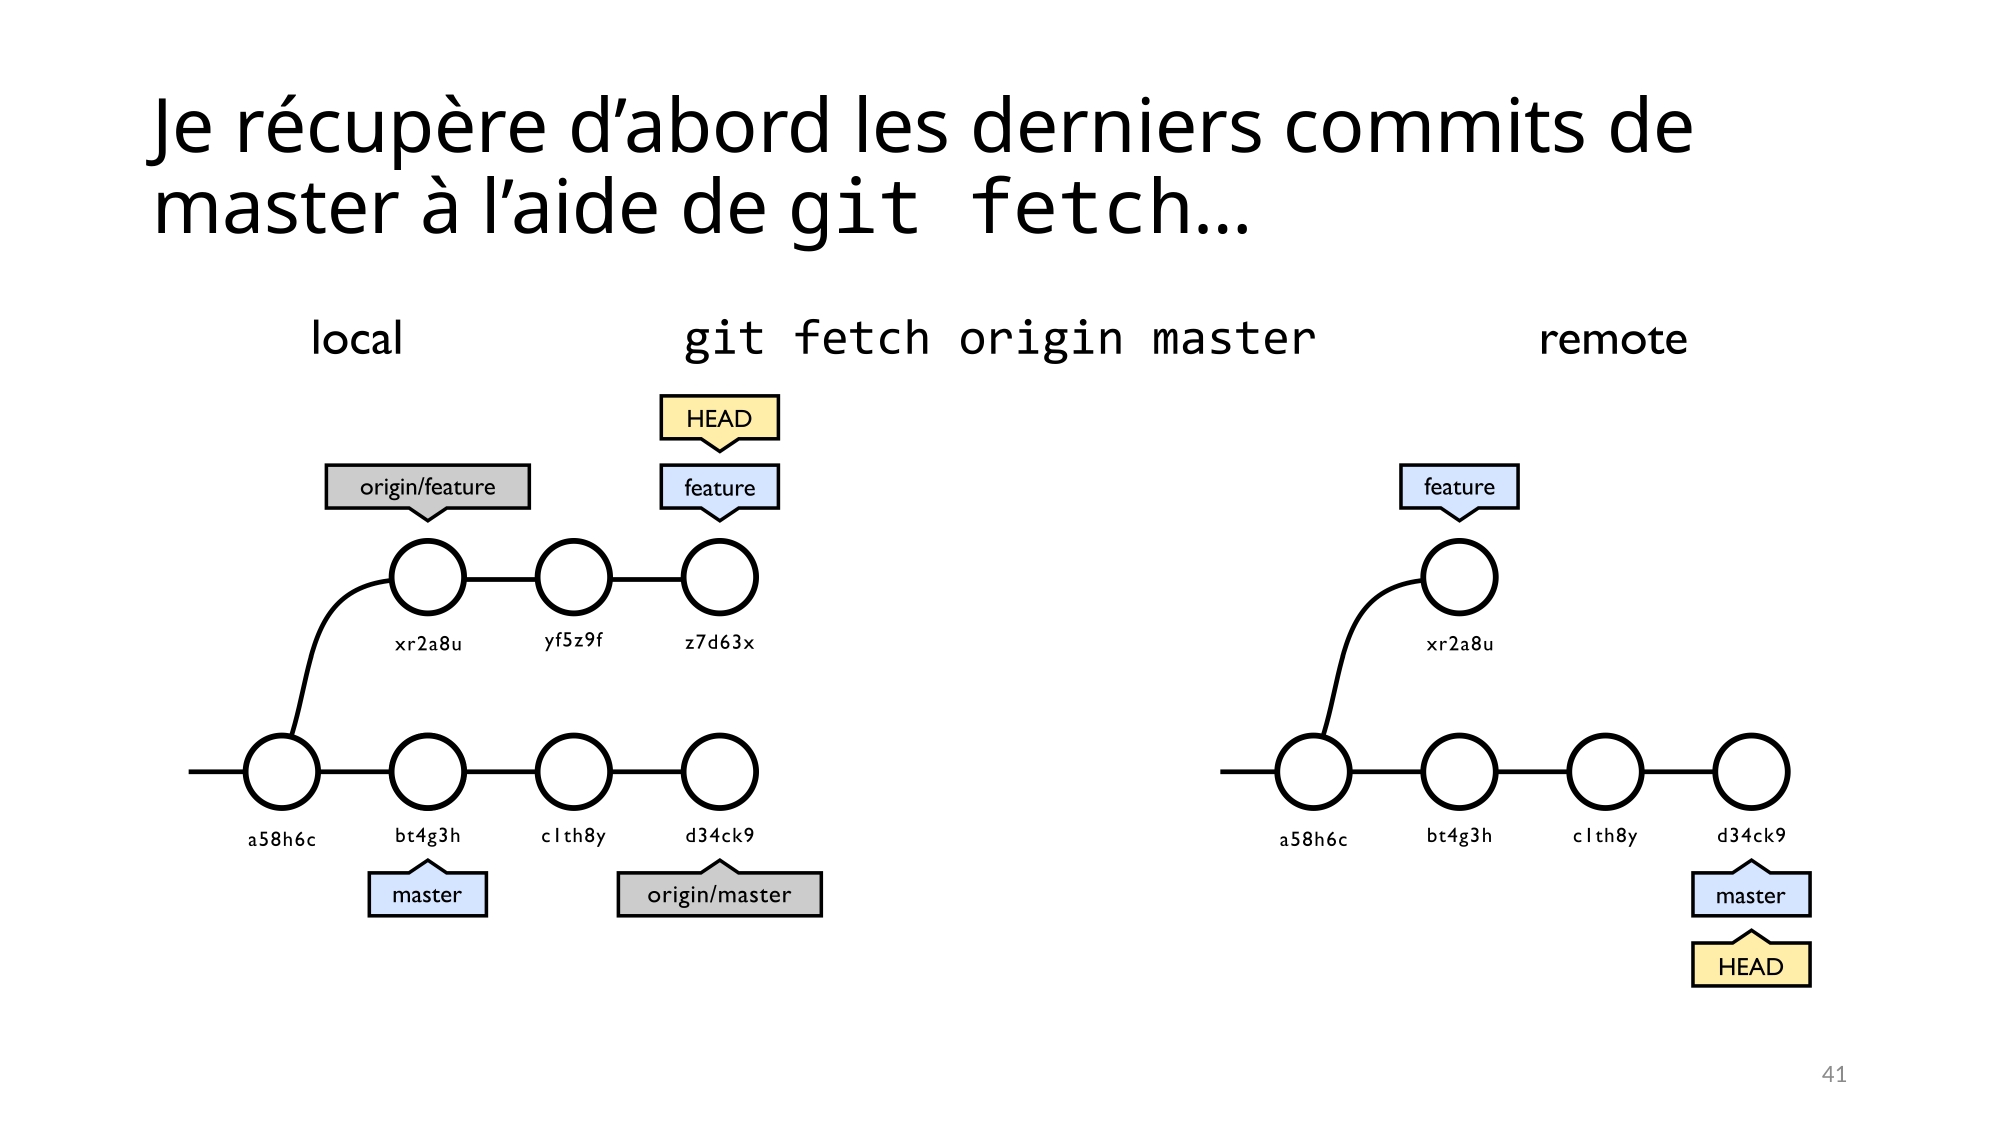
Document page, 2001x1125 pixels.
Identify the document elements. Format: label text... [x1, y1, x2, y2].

title Je récupère d’abord les derniers commits de master à l’aide de git fetch… [137, 59, 1863, 278]
slide_number 41 [1412, 1042, 1863, 1103]
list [137, 299, 1863, 1014]
